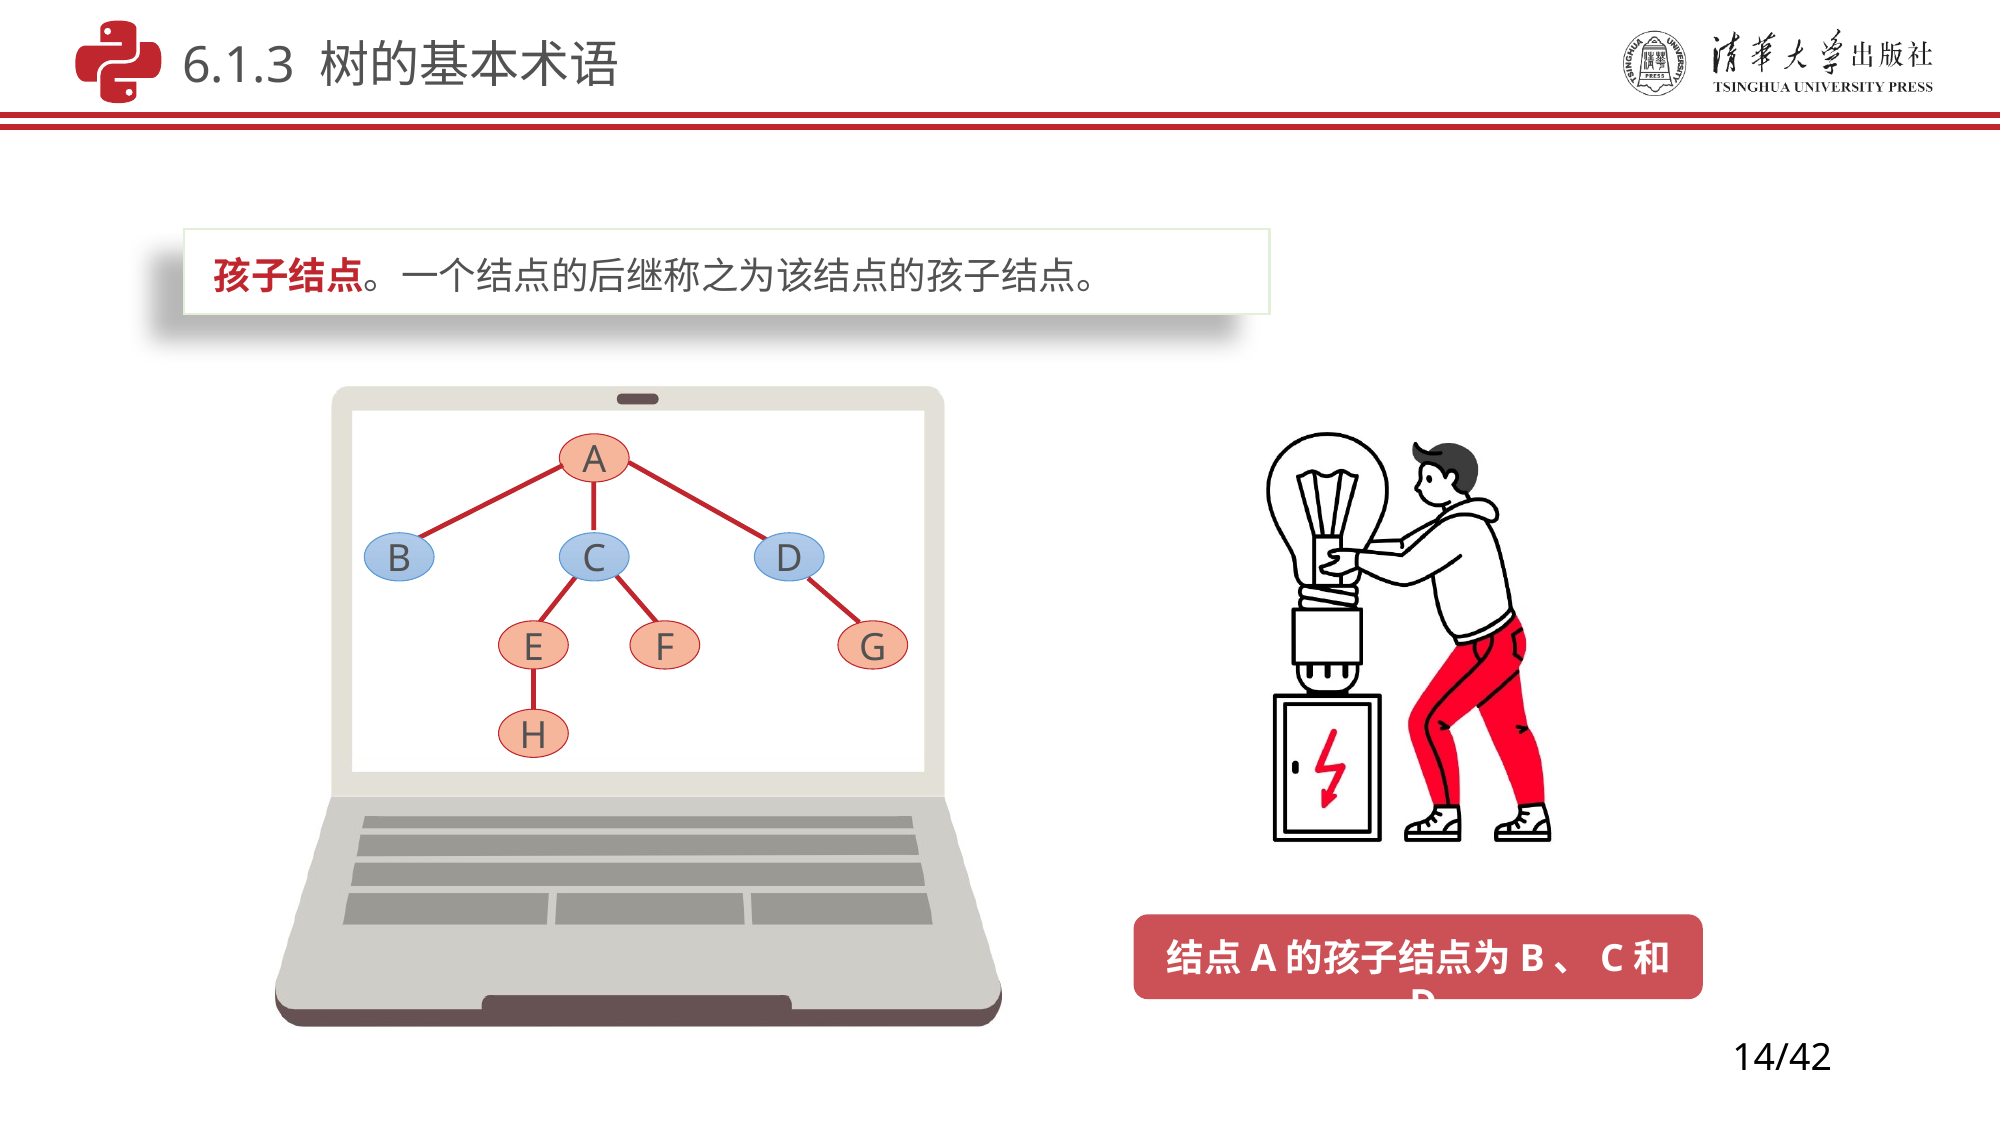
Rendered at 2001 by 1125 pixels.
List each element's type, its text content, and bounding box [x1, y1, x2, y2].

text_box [1133, 914, 1703, 1000]
text_box 孩子结点。一个结点的后继称之为该结点的孩子结点。 [183, 228, 1271, 315]
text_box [364, 433, 908, 758]
picture [1165, 376, 1640, 871]
slide_number 14/42 [1717, 1025, 1853, 1086]
picture [199, 319, 1070, 1101]
text_box 6.1.3 树的基本术语 [167, 24, 635, 100]
